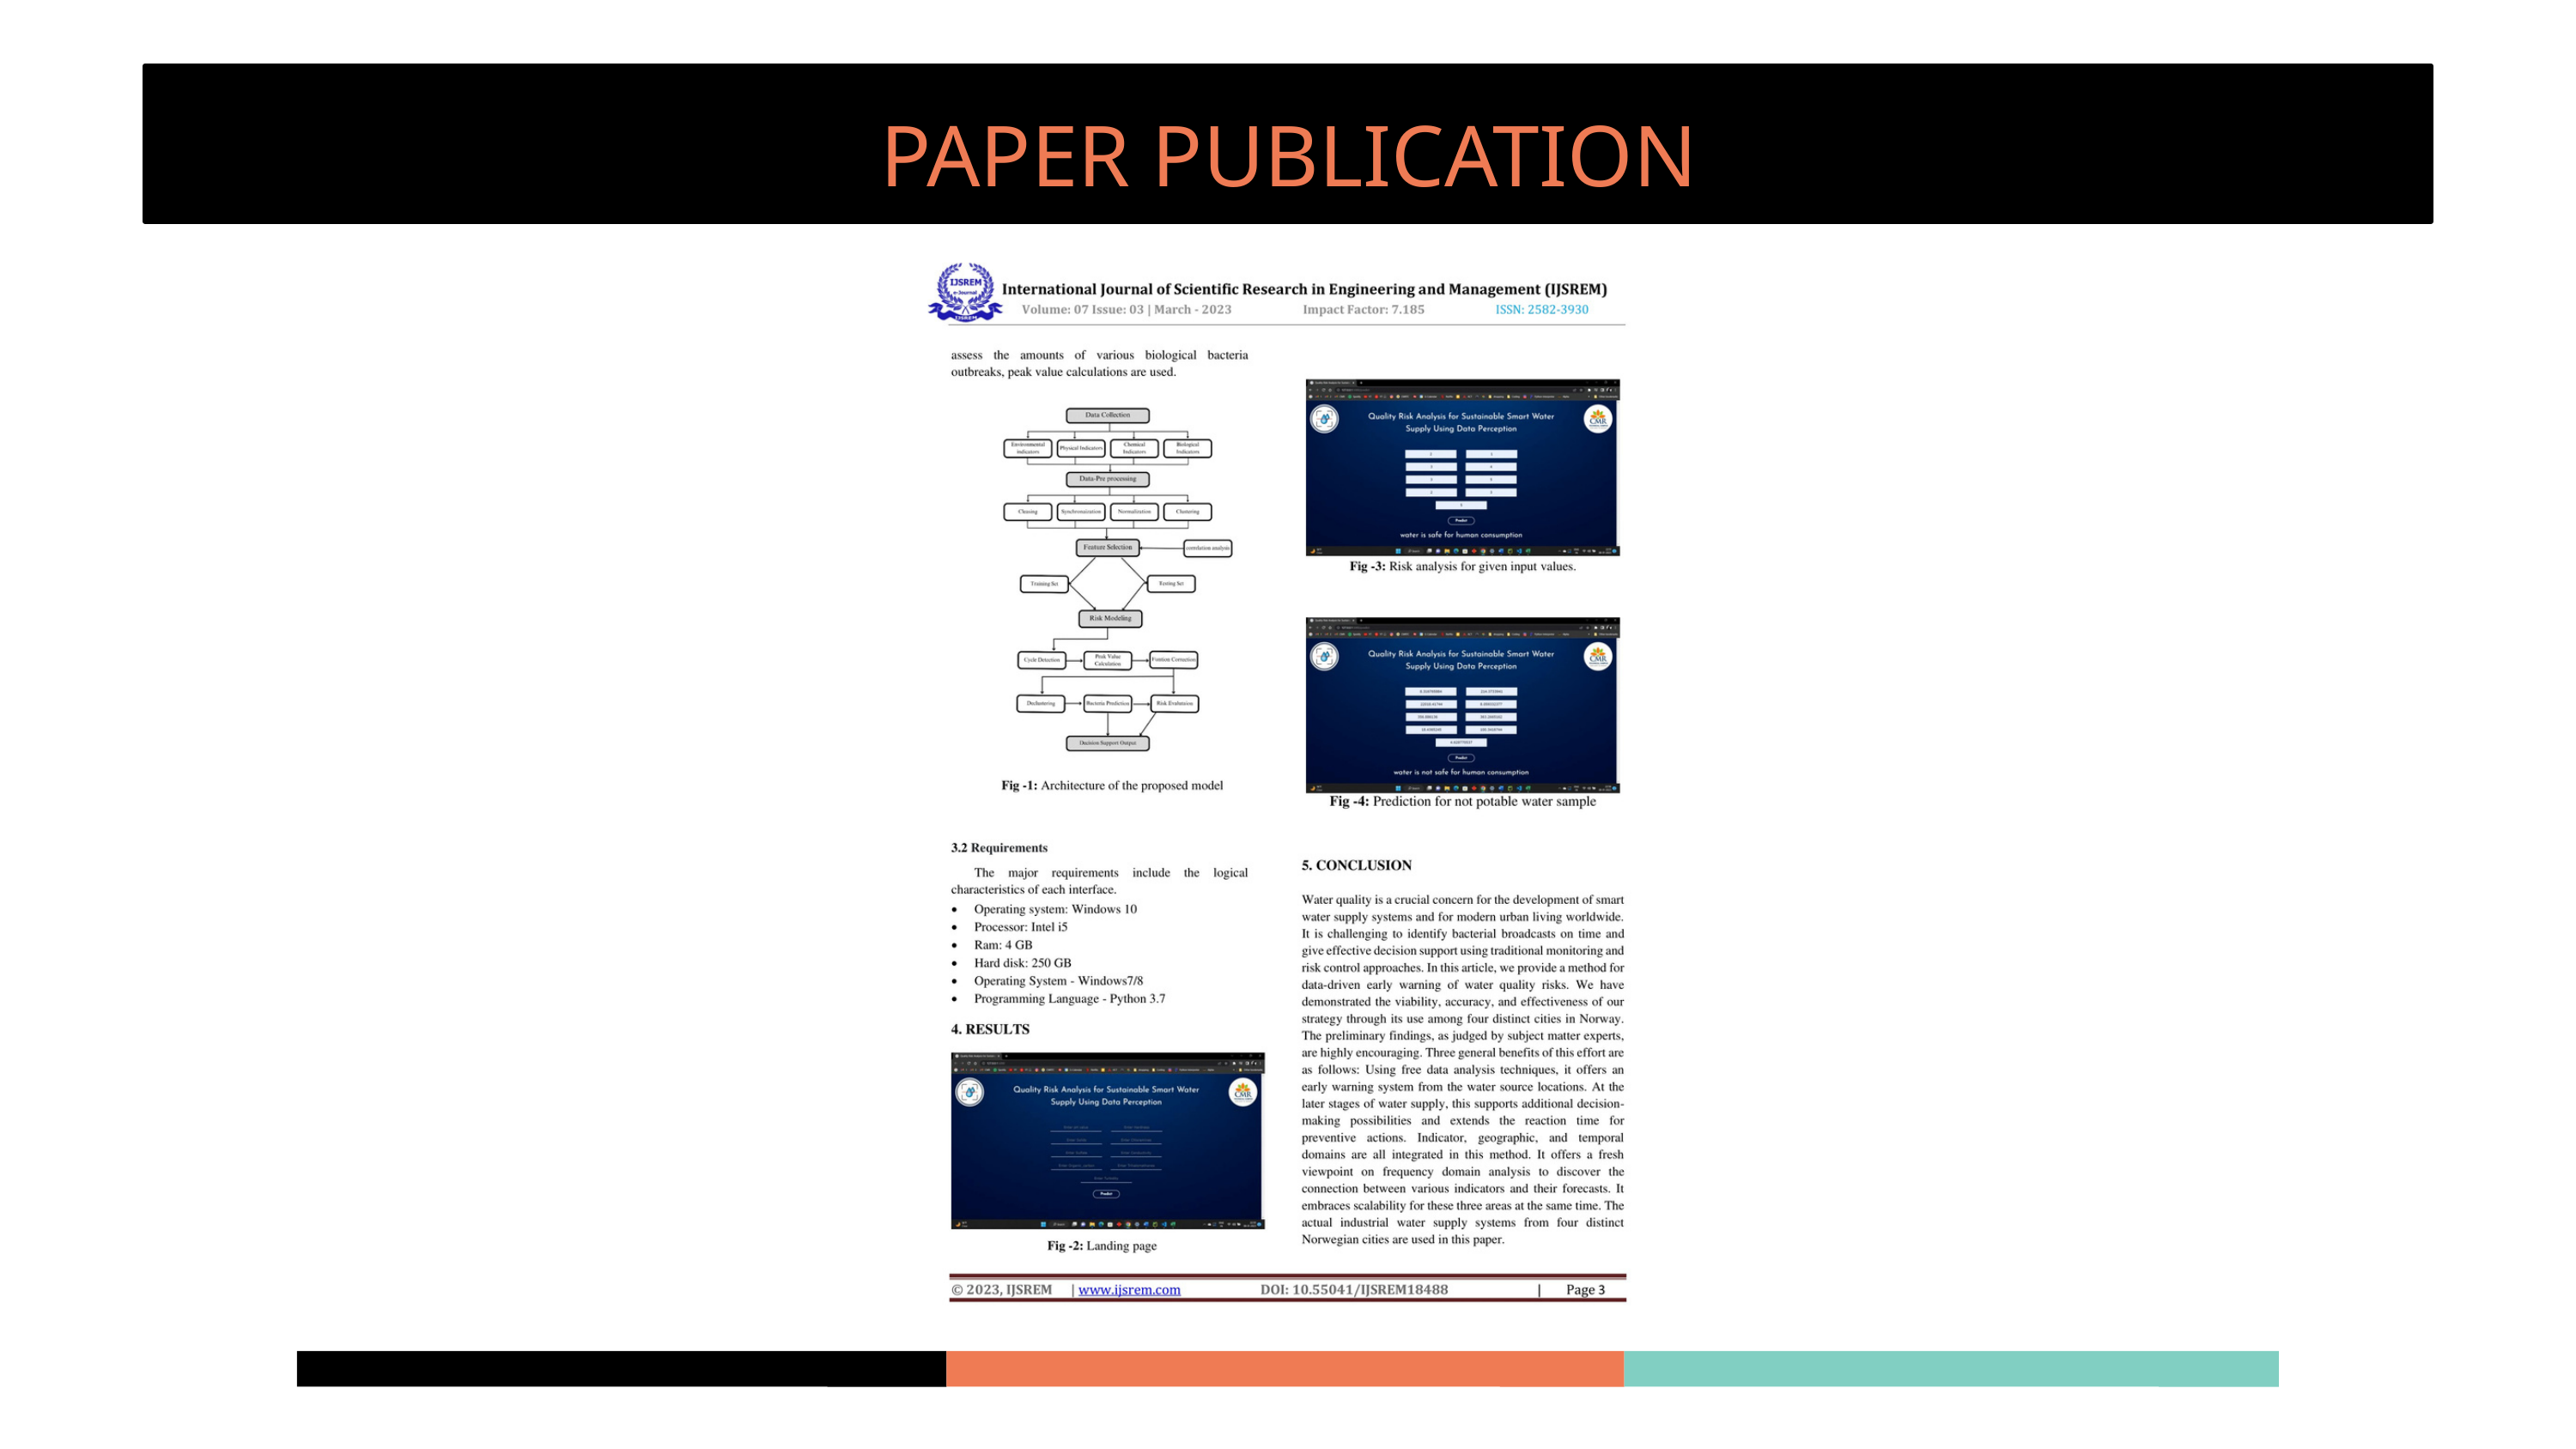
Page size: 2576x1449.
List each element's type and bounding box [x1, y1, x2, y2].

text_box [144, 0, 2432, 388]
text_box [296, 1368, 2280, 1397]
picture [905, 388, 1671, 1337]
